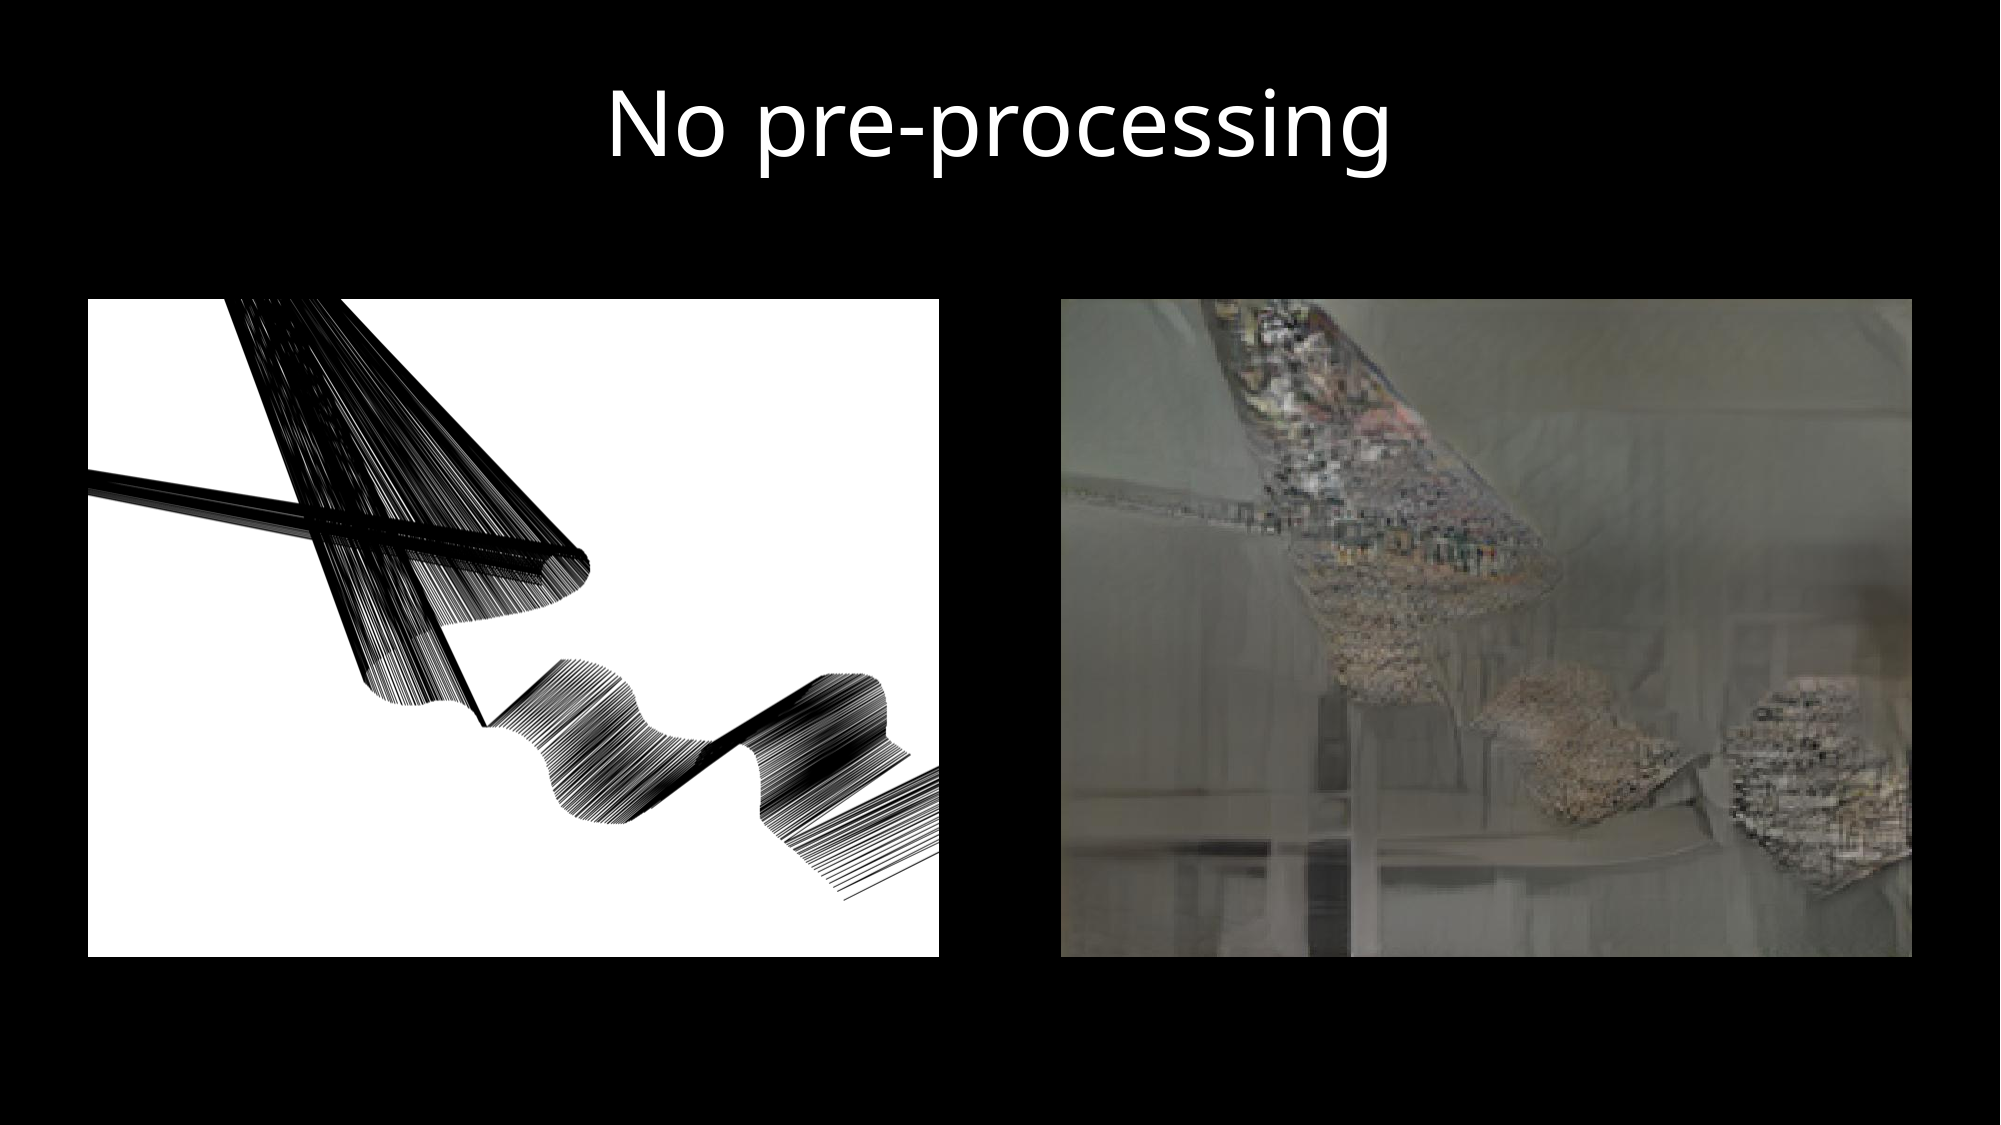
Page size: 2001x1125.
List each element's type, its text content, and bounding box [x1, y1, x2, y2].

title No pre-processing [137, 18, 1863, 236]
picture [88, 299, 939, 957]
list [1061, 299, 1912, 957]
